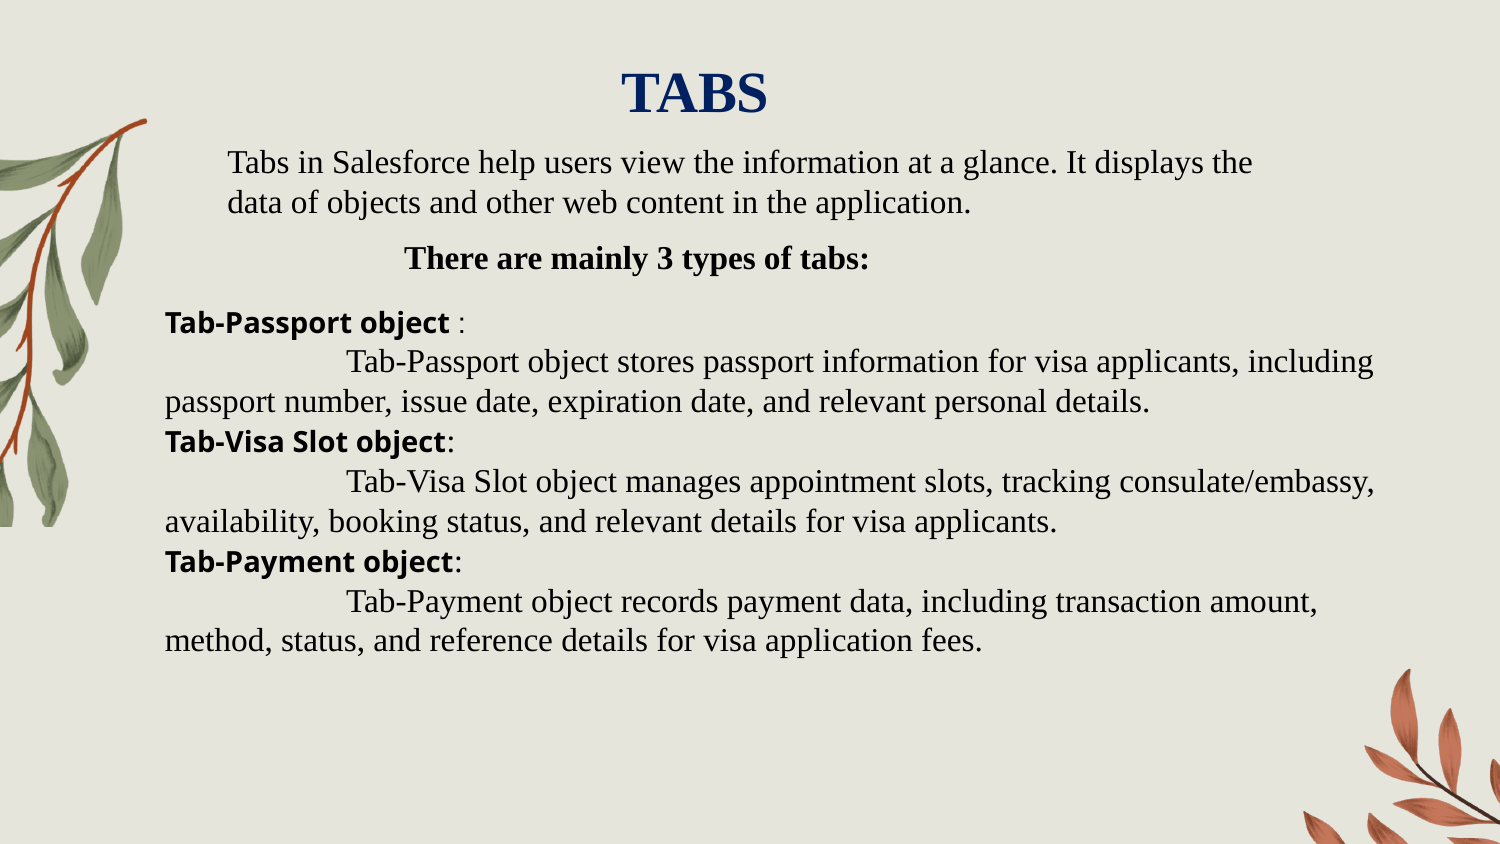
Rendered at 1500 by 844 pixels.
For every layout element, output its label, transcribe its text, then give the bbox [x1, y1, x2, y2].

text_box Tab-Passport object : Tab-Passport object stores passport information for visa applicants, including passport number, issue date, expiration date, and relevant personal details. Tab-Visa Slot object: Tab-Visa Slot object manages appointment slots, tracking consulate/embassy, availability, booking status, and relevant details for visa applicants. Tab-Payment object: Tab-Payment object records payment data, including transaction amount, method, status, and reference details for visa application fees. [149, 296, 1438, 666]
text_box TABS [606, 46, 863, 132]
text_box Tabs in Salesforce help users view the information at a glance. It displays the data of objects and other web content in the application. [212, 132, 1288, 228]
text_box There are mainly 3 types of tabs: [381, 228, 1075, 284]
picture [1301, 669, 1500, 844]
picture [0, 69, 167, 527]
